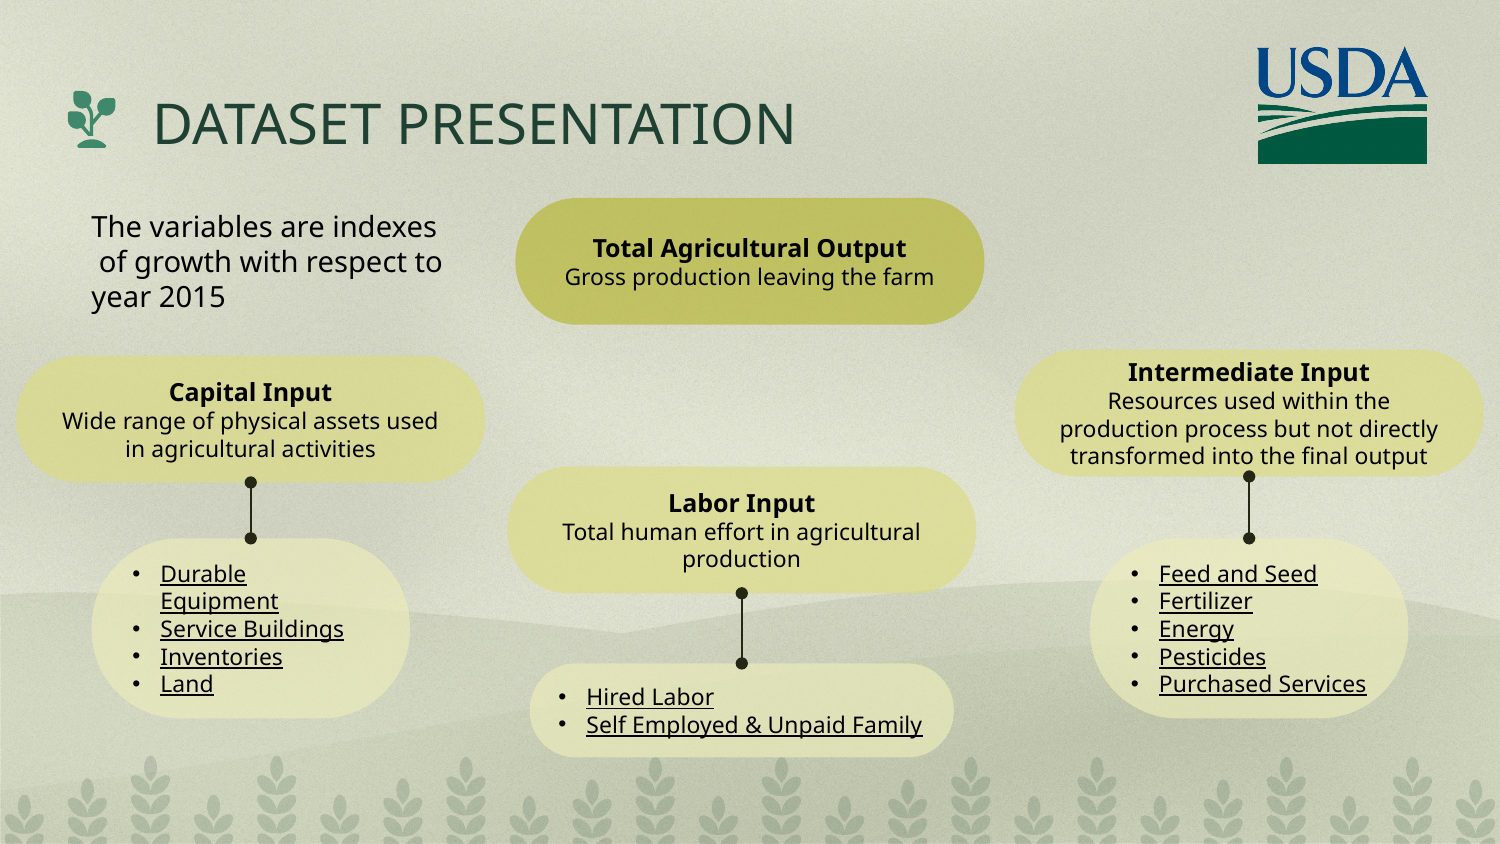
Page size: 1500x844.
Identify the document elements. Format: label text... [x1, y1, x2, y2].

title DATASET PRESENTATION [107, 72, 1251, 167]
text_box Feed and Seed Fertilizer Energy Pesticides Purchased Services [1087, 536, 1411, 721]
text_box Hired Labor Self Employed & Unpaid Family [527, 661, 956, 760]
picture [1256, 46, 1429, 165]
text_box Capital Input Wide range of physical assets used in agricultural activities [14, 353, 488, 485]
text_box Total Agricultural Output Gross production leaving the farm [513, 195, 987, 327]
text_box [67, 90, 116, 149]
text_box Durable Equipment Service Buildings Inventories Land [89, 536, 413, 721]
text_box Labor Input Total human effort in agricultural production [505, 464, 979, 596]
text_box The variables are indexes of growth with respect to year 2015 [76, 200, 466, 321]
text_box Intermediate Input Resources used within the production process but not directly transformed into the final output [1012, 347, 1486, 479]
